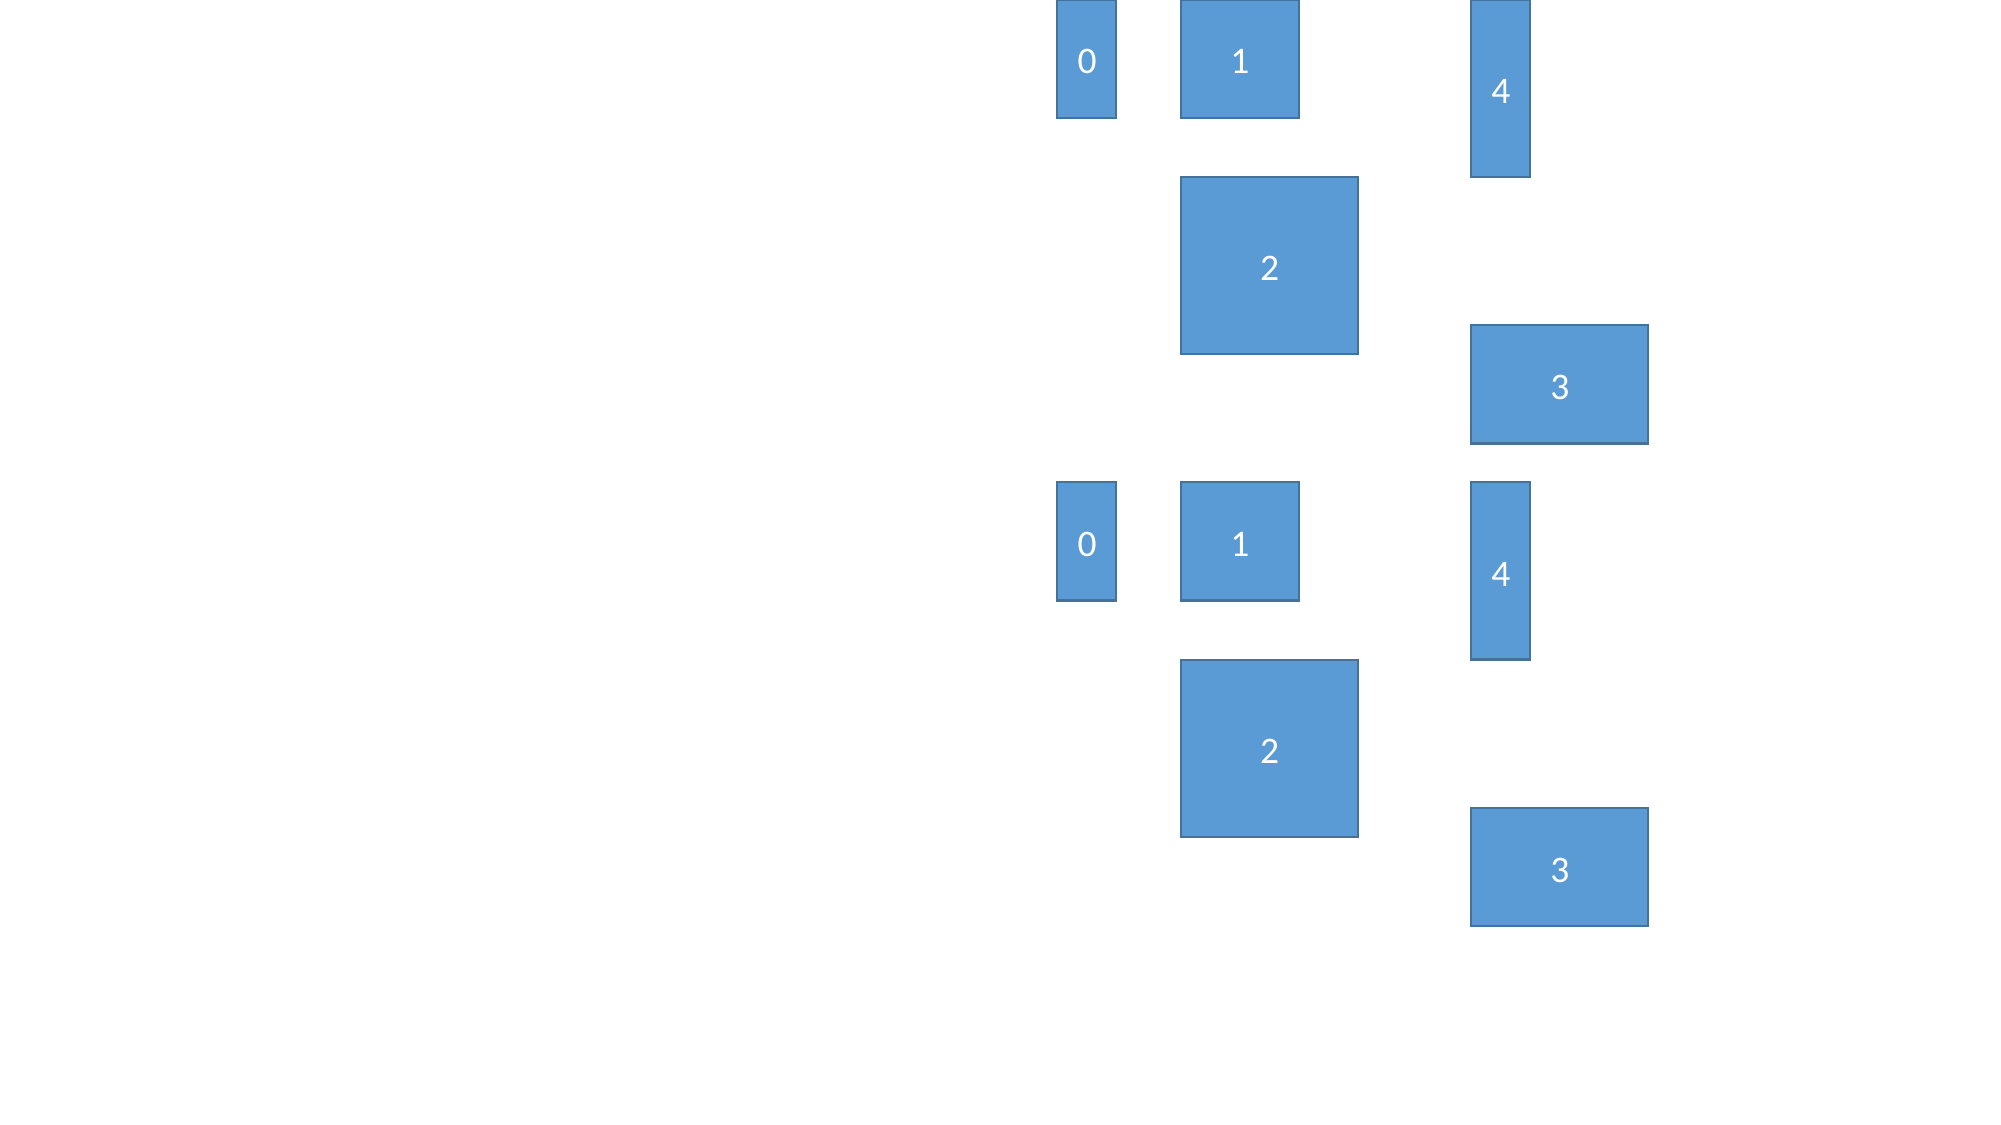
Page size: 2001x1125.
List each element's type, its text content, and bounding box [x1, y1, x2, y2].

text_box 0 [1056, 0, 1117, 119]
text_box 1 [1180, 0, 1300, 119]
text_box 1 [1180, 481, 1300, 602]
text_box 4 [1470, 481, 1531, 661]
text_box 4 [1470, 0, 1531, 178]
text_box 3 [1470, 807, 1649, 927]
text_box 2 [1180, 659, 1359, 838]
text_box 3 [1470, 324, 1649, 445]
text_box 2 [1180, 176, 1359, 355]
text_box 0 [1056, 481, 1117, 602]
